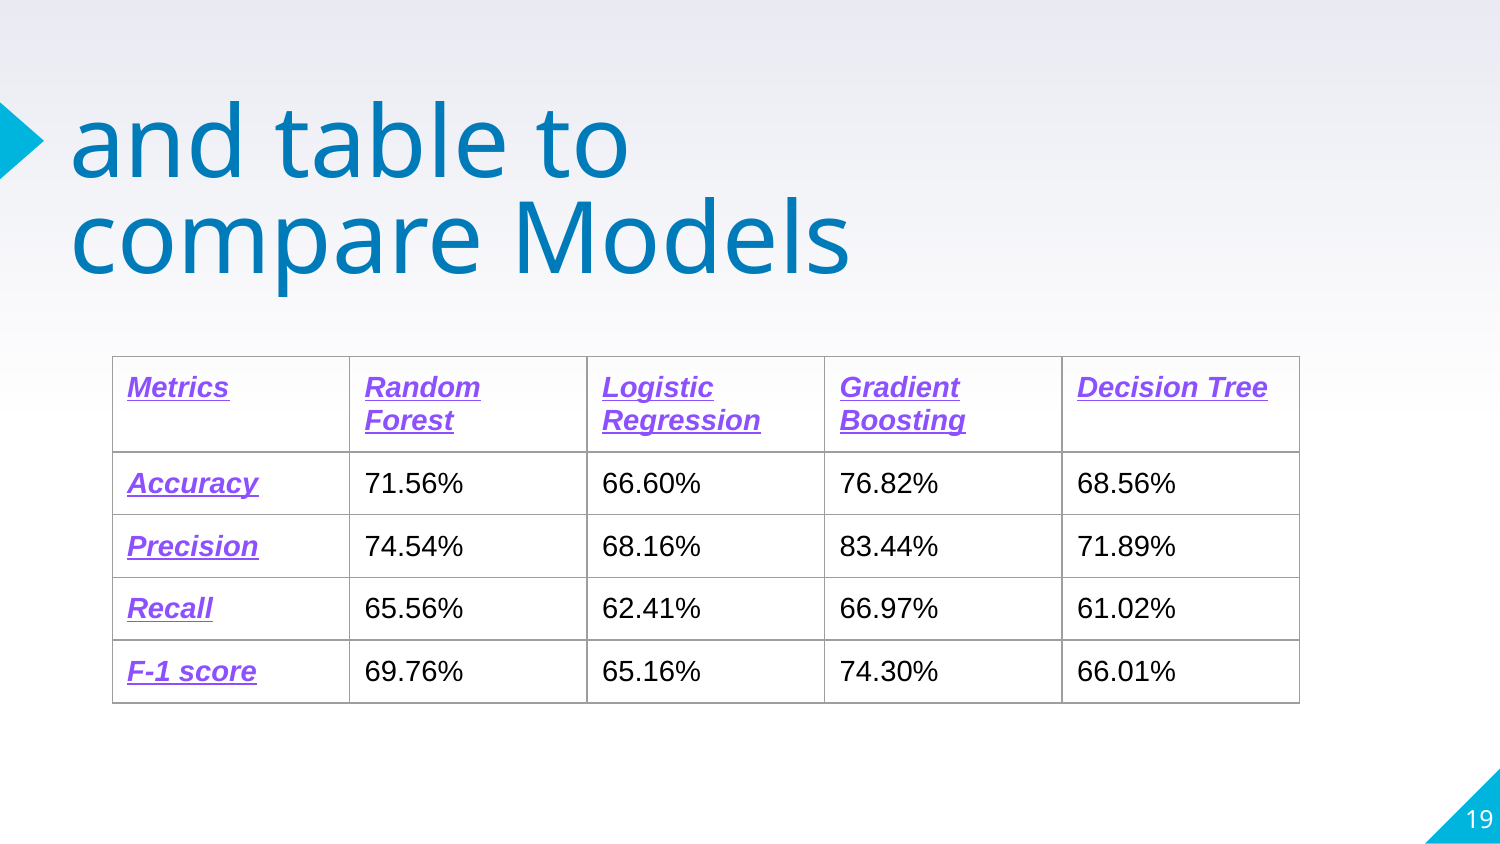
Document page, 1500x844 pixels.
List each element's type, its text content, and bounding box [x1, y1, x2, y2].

table_cell 76.82% [825, 453, 1061, 514]
table_cell 65.56% [350, 578, 586, 639]
table_header Random Forest [350, 357, 586, 451]
table_cell 65.16% [588, 641, 824, 702]
table_cell 66.01% [1063, 641, 1299, 702]
table_cell 83.44% [825, 515, 1061, 577]
table_cell 68.16% [588, 515, 824, 577]
table_header Metrics [113, 357, 349, 451]
table_header Logistic Regression [588, 357, 824, 451]
table_cell Recall [113, 578, 349, 639]
table_cell Accuracy [113, 453, 349, 514]
table_cell 71.56% [350, 453, 586, 514]
table_cell 66.97% [825, 578, 1061, 639]
table_cell 71.89% [1063, 515, 1299, 577]
table_cell 74.30% [825, 641, 1061, 702]
table_cell F-1 score [113, 641, 349, 702]
table_cell 66.60% [588, 453, 824, 514]
table_cell 68.56% [1063, 453, 1299, 514]
table_cell 61.02% [1063, 578, 1299, 639]
table_cell 74.54% [350, 515, 586, 577]
slide_number ‹#› [1418, 760, 1494, 838]
title and table to compare Models [69, 100, 995, 279]
table_cell Precision [113, 515, 349, 577]
table_cell 69.76% [350, 641, 586, 702]
table_header Decision Tree [1063, 357, 1299, 451]
table_header Gradient Boosting [825, 357, 1061, 451]
table_cell 62.41% [588, 578, 824, 639]
